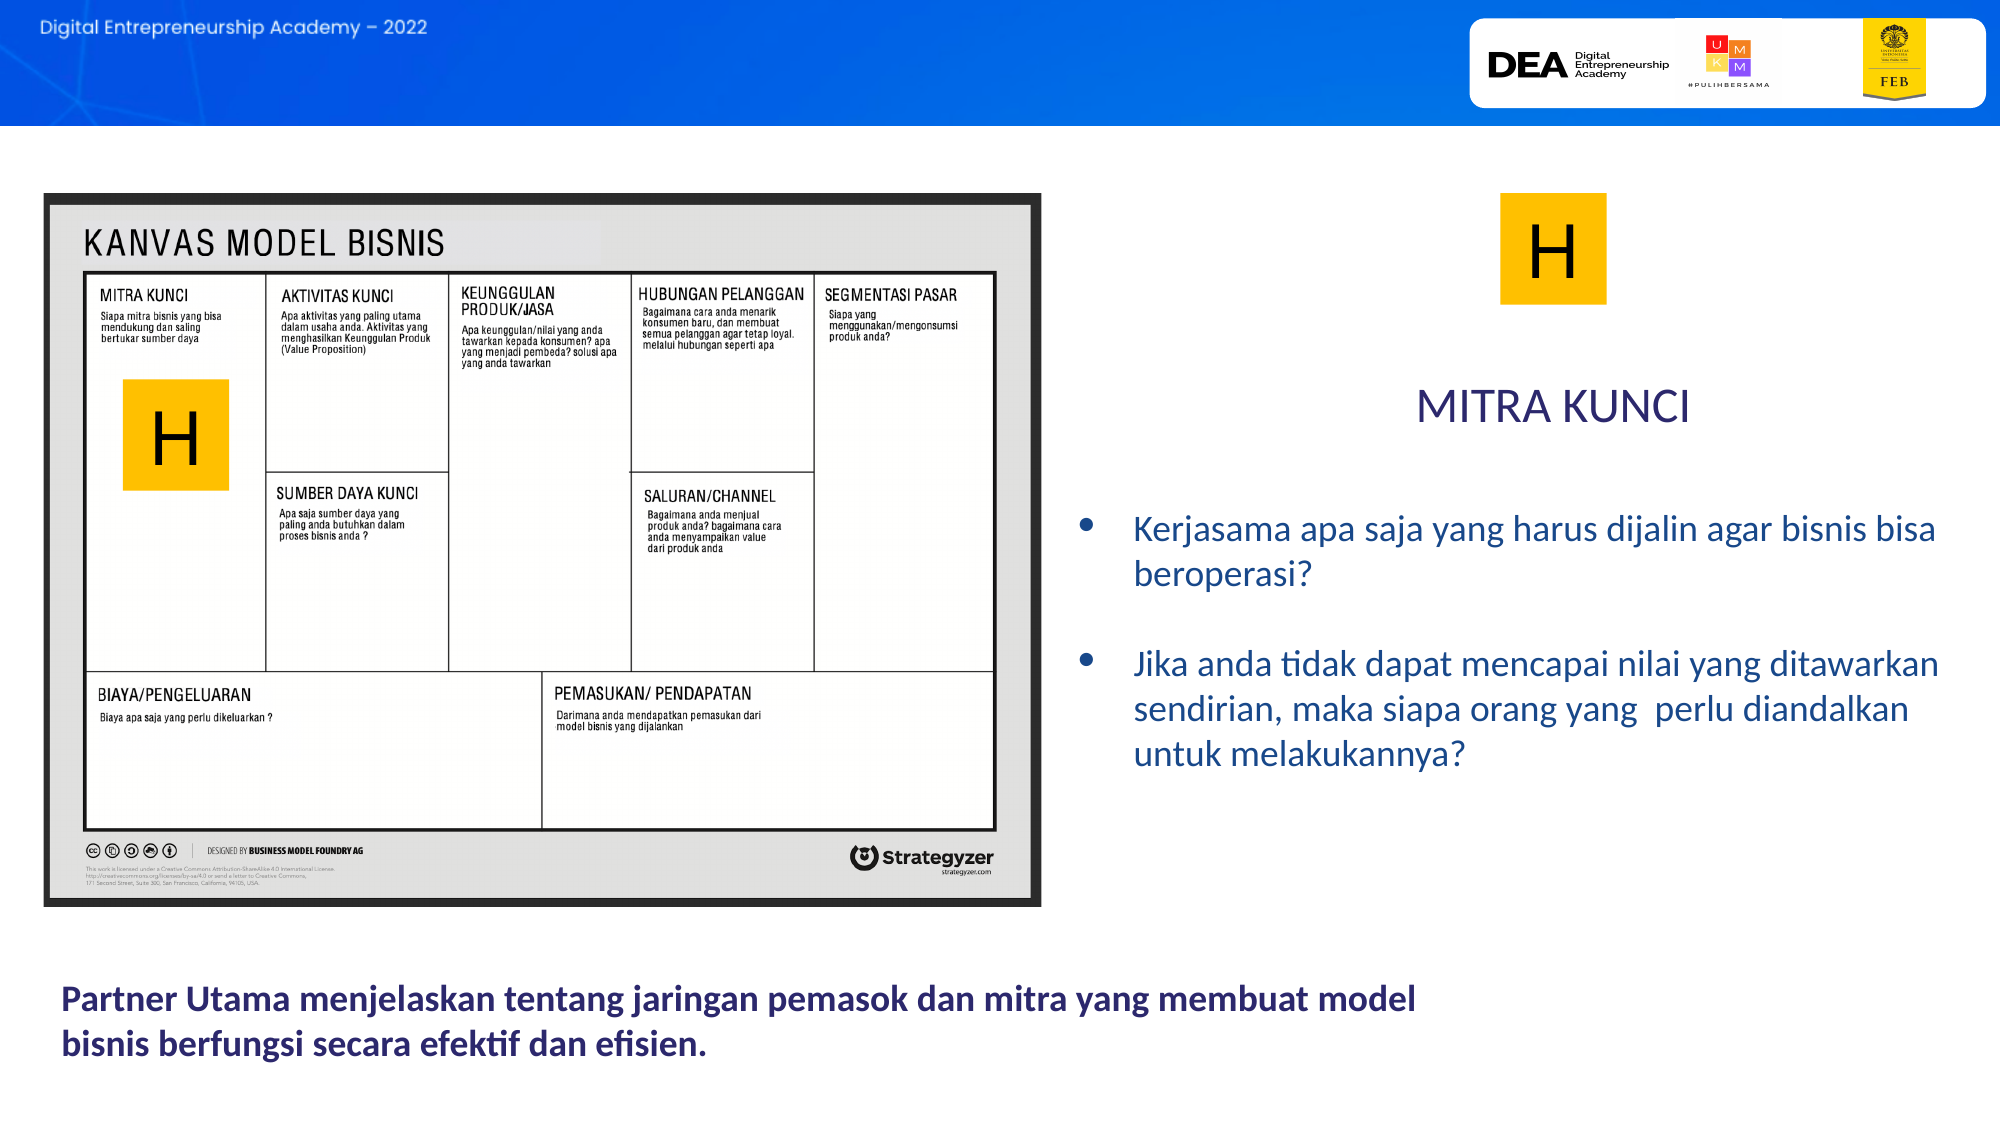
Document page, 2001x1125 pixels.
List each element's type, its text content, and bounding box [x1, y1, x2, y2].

picture [43, 192, 1042, 907]
picture [0, 0, 2000, 126]
text_box Kerjasama apa saja yang harus dijalin agar bisnis bisa beroperasi? Jika anda tidak dapat mencapai nilai yang ditawarkan sendirian, maka siapa orang yang perlu diandalkan untuk melakukannya? [1062, 496, 1957, 827]
text_box H [1500, 193, 1607, 305]
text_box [1451, 10, 1987, 115]
text_box Partner Utama menjelaskan tentang jaringan pemasok dan mitra yang membuat model bisnis berfungsi secara efektif dan efisien. [43, 966, 1501, 1072]
text_box MITRA KUNCI [1283, 364, 1824, 440]
